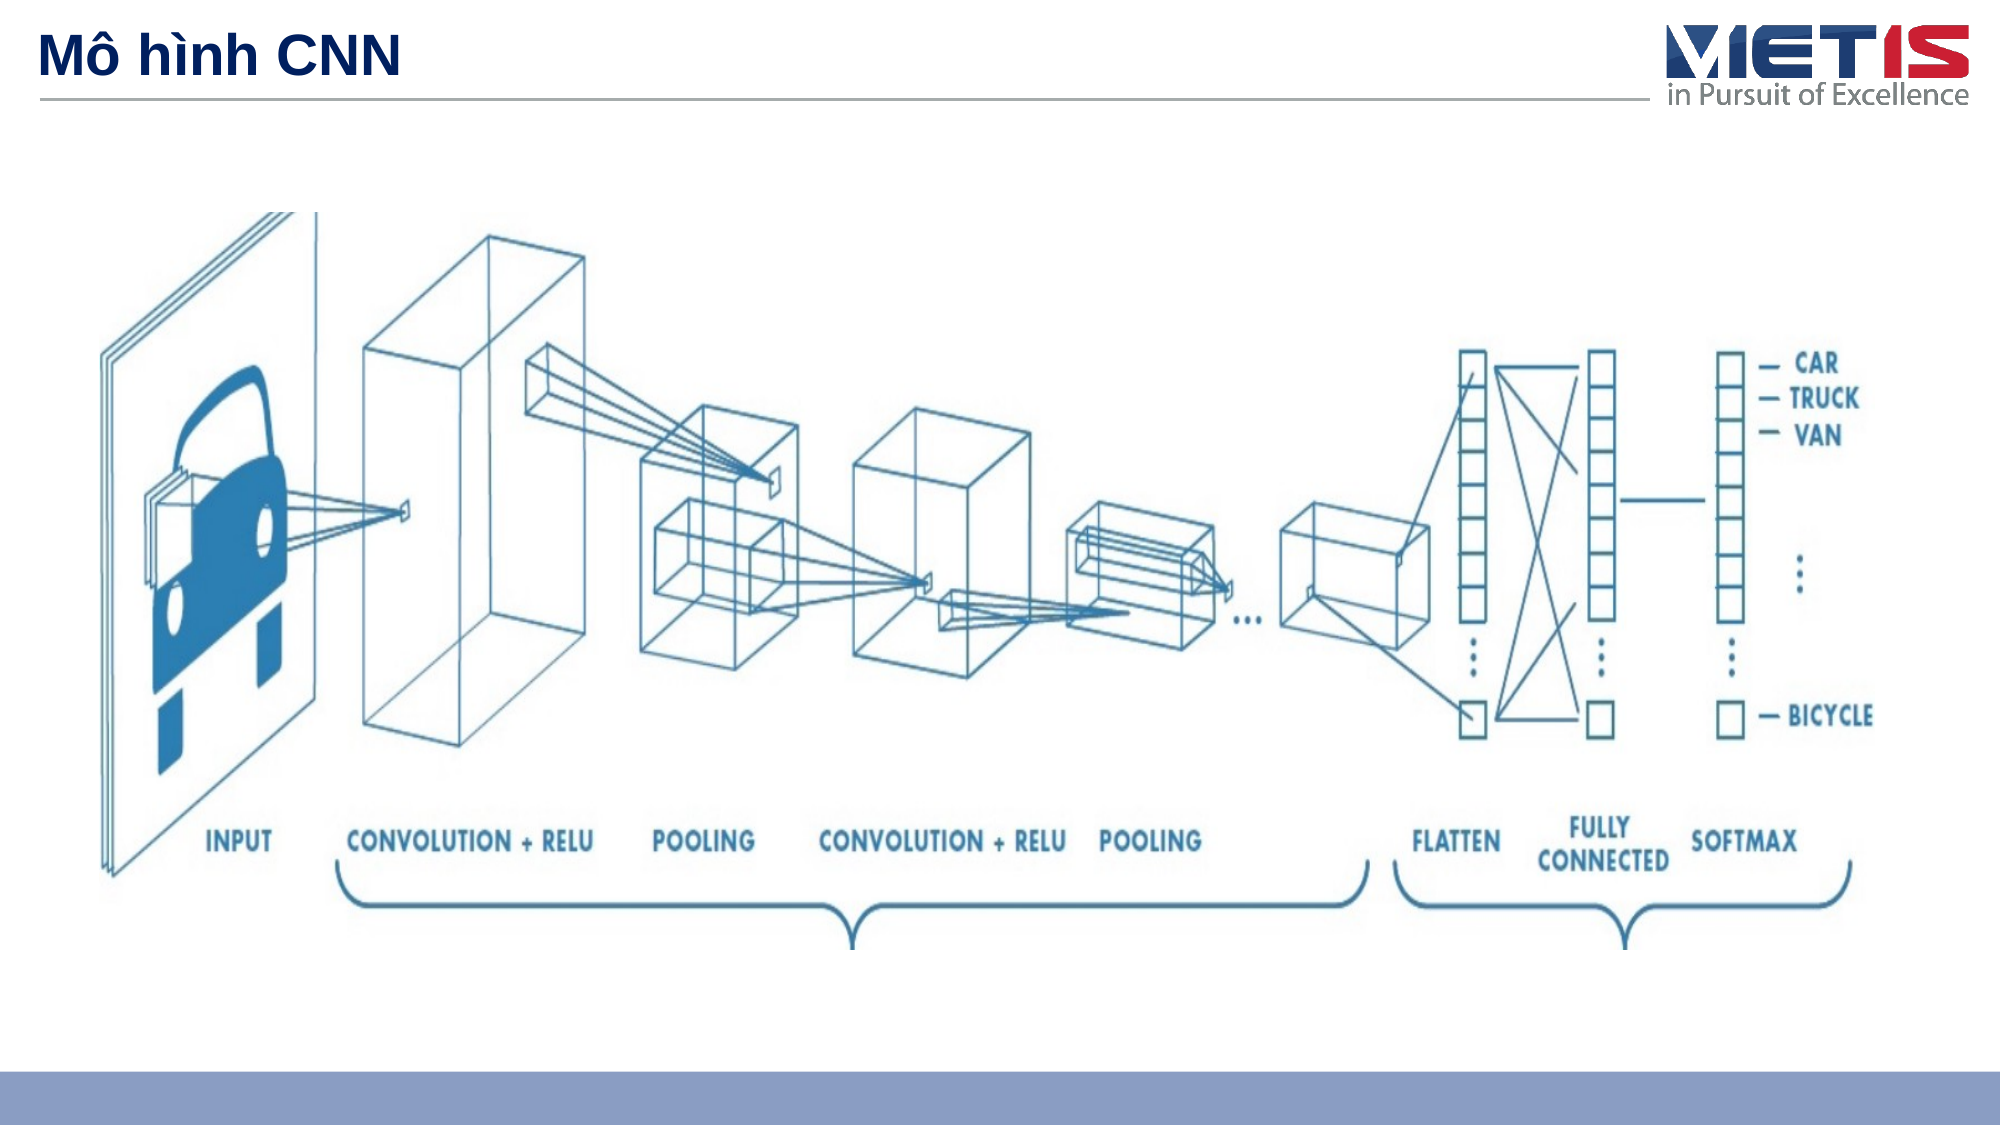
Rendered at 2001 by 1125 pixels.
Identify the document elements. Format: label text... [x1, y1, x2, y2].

title Mô hình CNN [37, 17, 1502, 89]
picture [99, 212, 1876, 951]
picture [1666, 25, 1969, 105]
